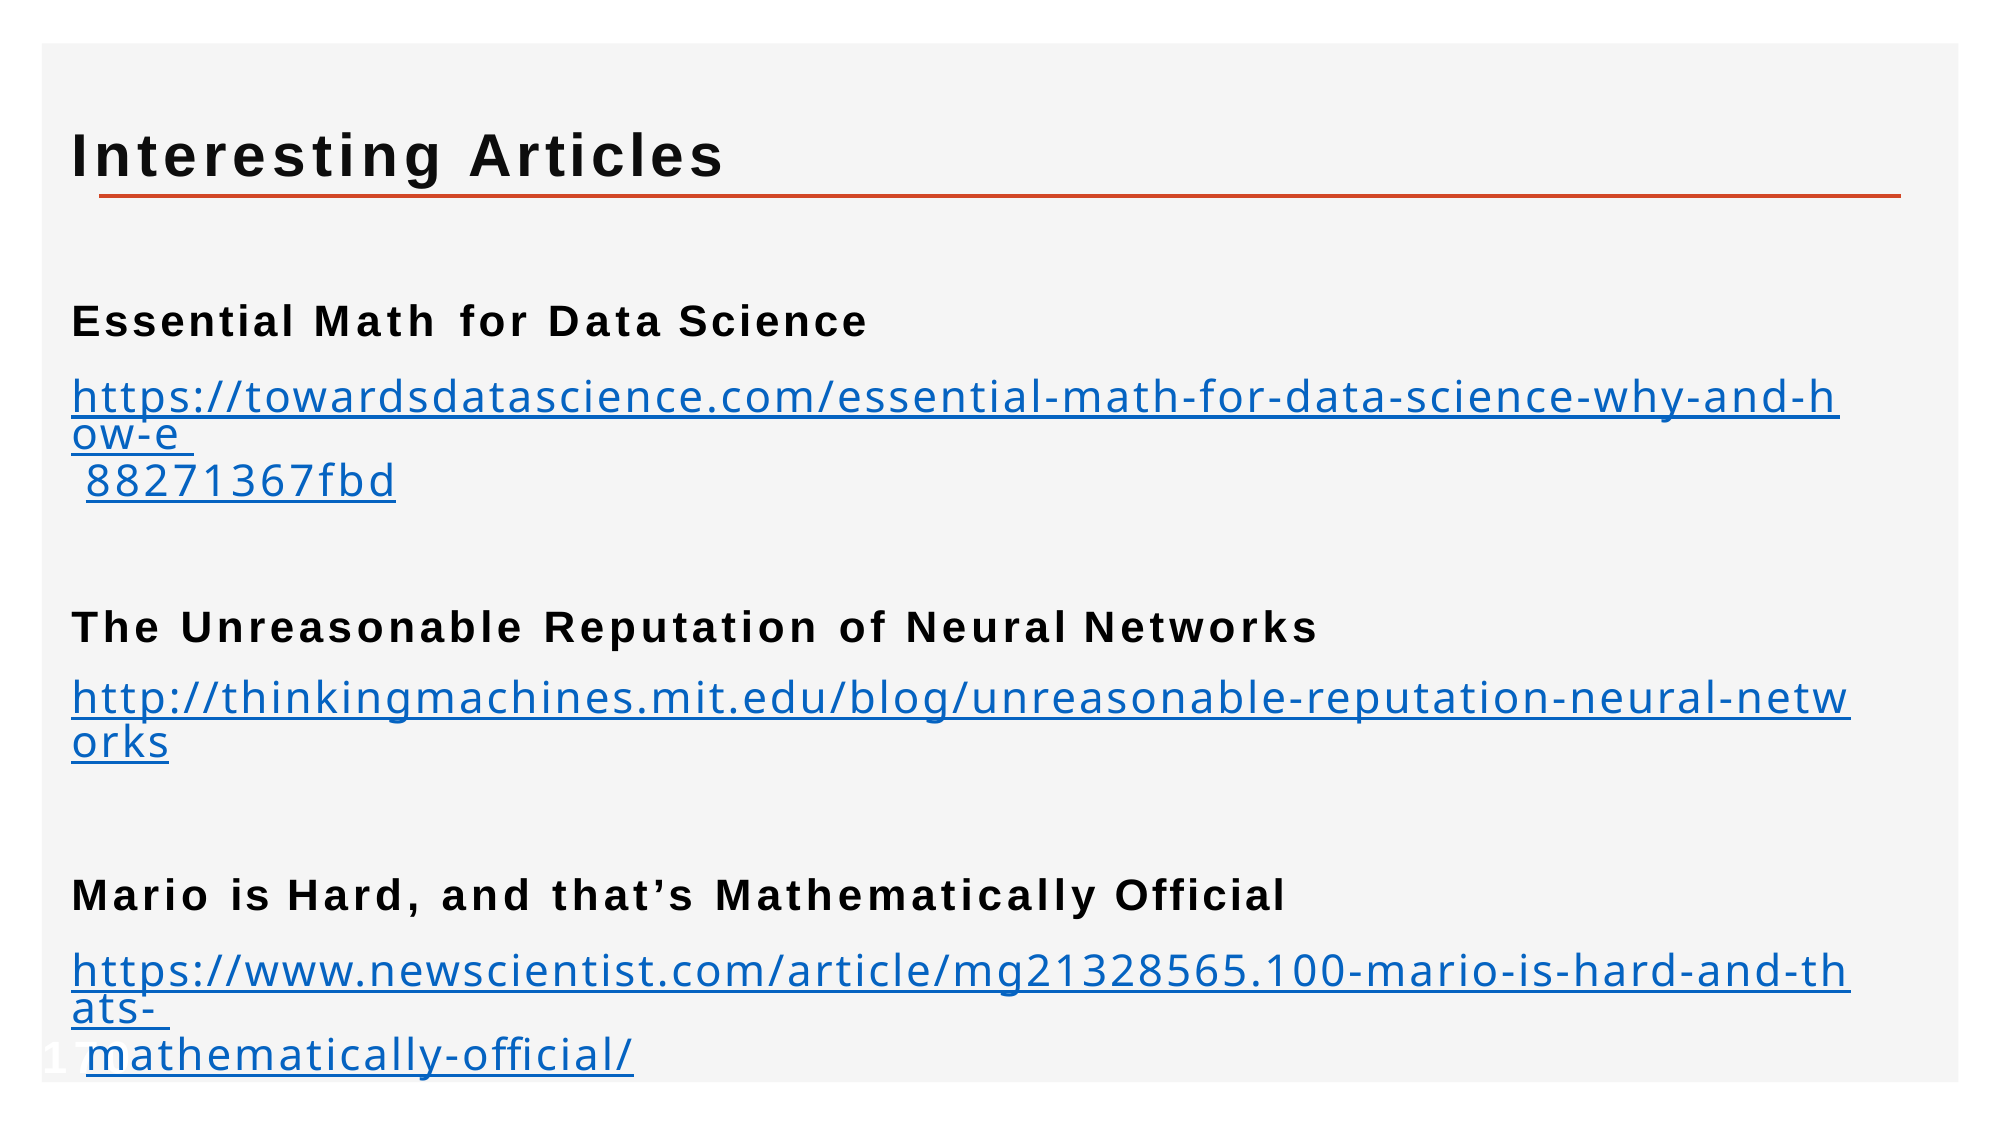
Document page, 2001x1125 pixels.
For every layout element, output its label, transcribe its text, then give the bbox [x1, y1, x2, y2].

text_box 170 [36, 1028, 142, 1083]
title Interesting Articles [68, 0, 734, 189]
text_box Essential Math for Data Science https://towardsdatascience.com/essential-math-for-data-science-why-and-how-e 88271367fbd The Unreasonable Reputation of Neural Networks http://thinkingmachines.mit.edu/blog/unreasonable-reputation-neural-networks Mario is Hard, and that’s Mathematically Official https://www.newscientist.com/article/mg21328565.100-mario-is-hard-and-thats- mathematically-official/ [68, 271, 1872, 962]
